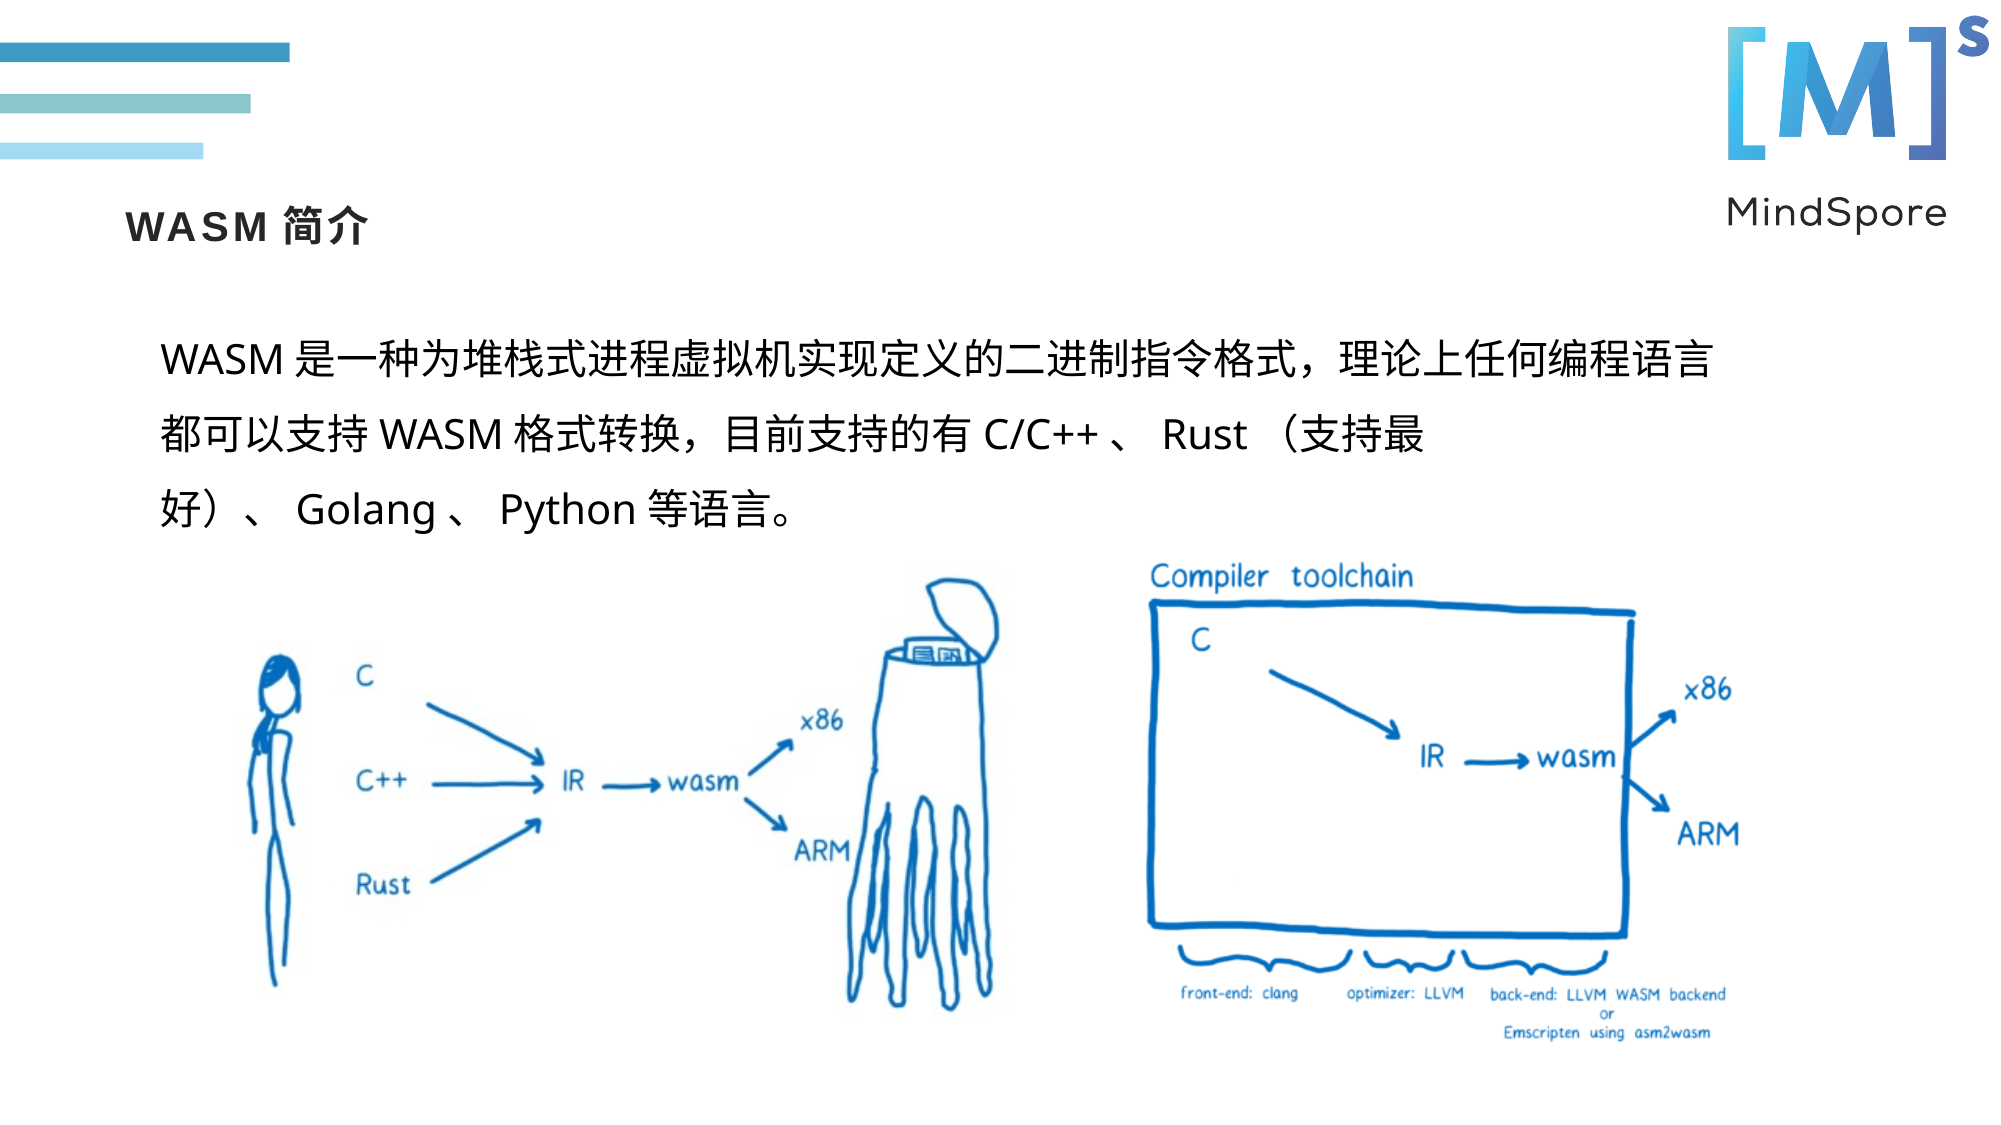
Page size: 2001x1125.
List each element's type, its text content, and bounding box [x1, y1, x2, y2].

text_box [0, 93, 252, 114]
picture [1714, 9, 1989, 241]
text_box WASM是一种为堆栈式进程虚拟机实现定义的二进制指令格式，理论上任何编程语言都可以支持WASM格式转换，目前支持的有C/C++、Rust（支持最好）、Golang、Python等语言。 [145, 300, 1767, 541]
text_box [0, 142, 204, 160]
text_box WASM简介 [110, 101, 654, 332]
text_box [0, 42, 291, 63]
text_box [233, 530, 1767, 1066]
